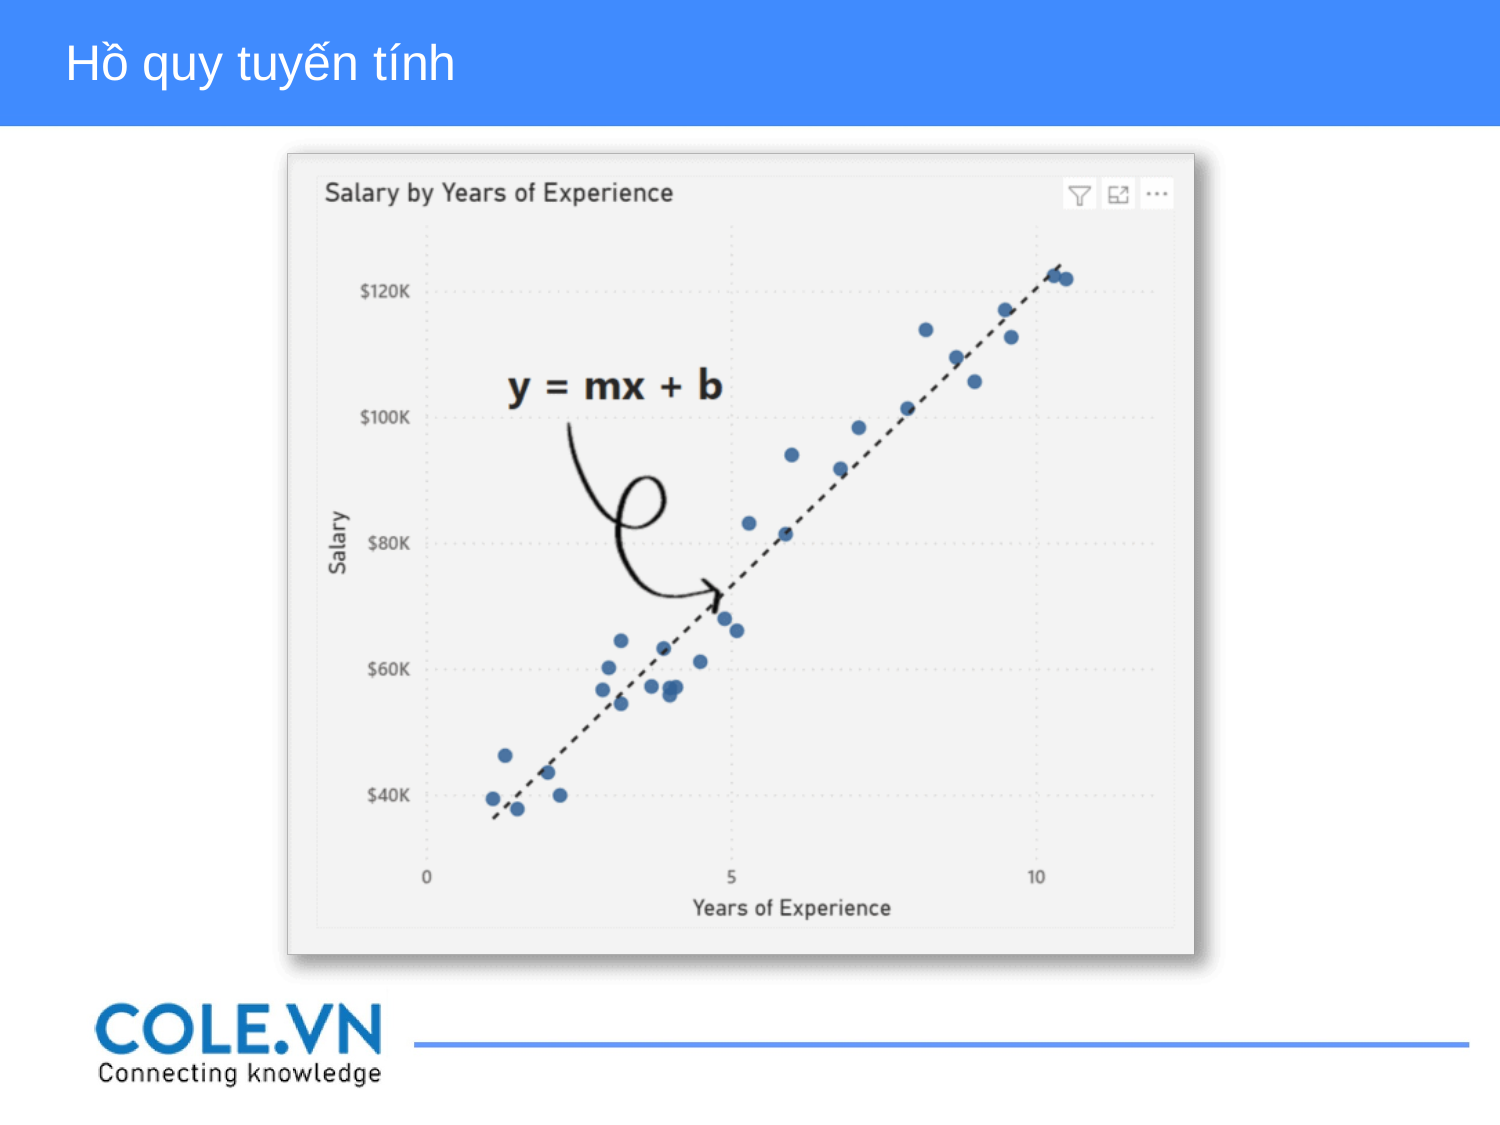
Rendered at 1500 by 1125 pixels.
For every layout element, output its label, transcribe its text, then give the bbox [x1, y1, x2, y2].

text_box Hồ quy tuyến tính [50, 22, 905, 98]
picture [0, 0, 1500, 1125]
